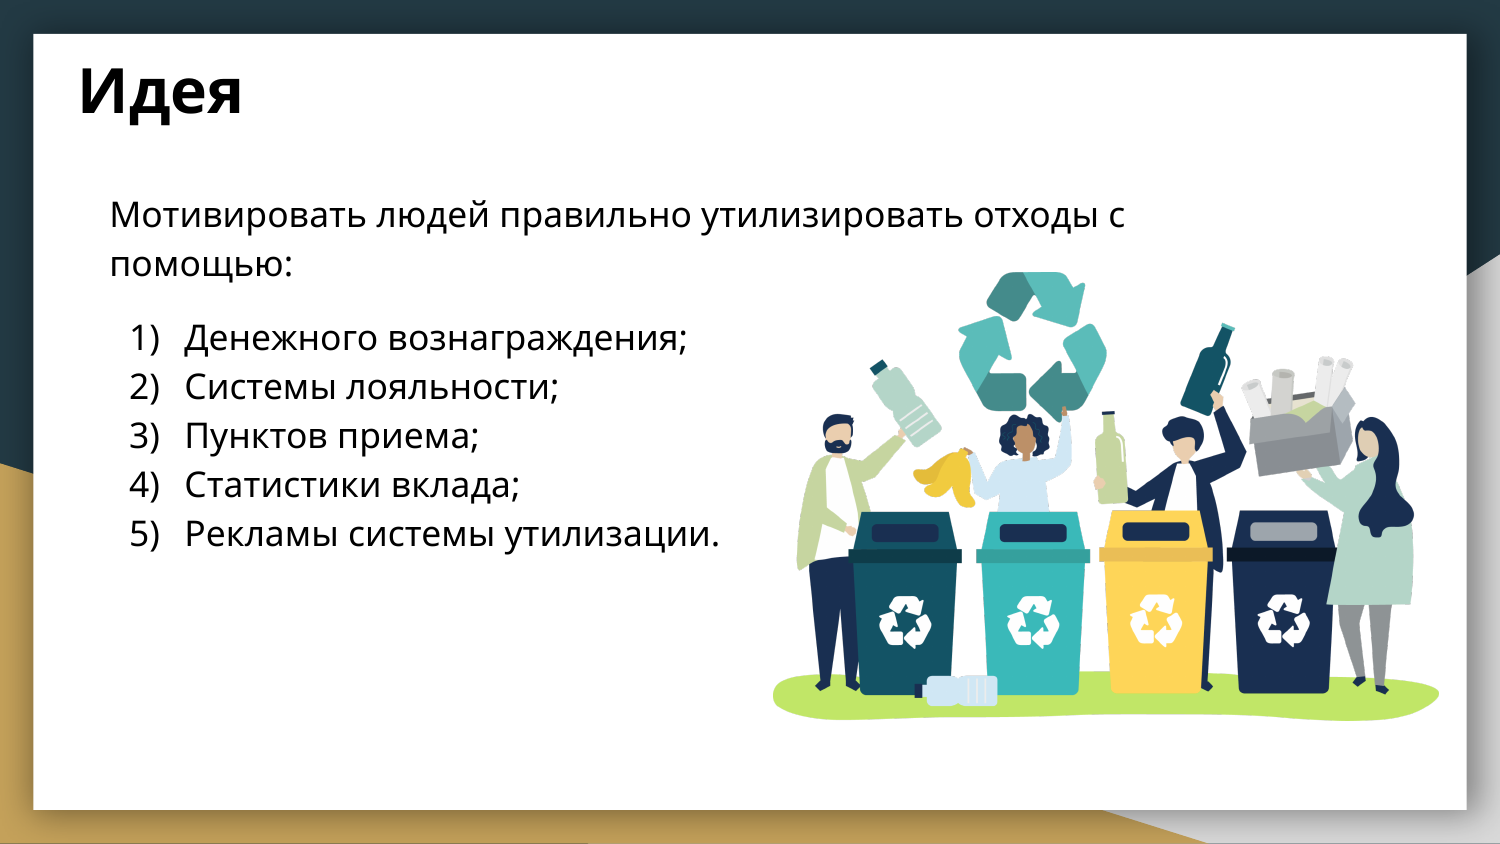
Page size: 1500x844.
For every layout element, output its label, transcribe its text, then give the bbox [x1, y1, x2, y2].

title Идея [62, 35, 1259, 172]
list Мотивировать людей правильно утилизировать отходы с помощью: Денежного вознаграждения; Системы лояльности; Пунктов приема; Статистики вклада; Рекламы системы утилизации. [94, 171, 1308, 648]
picture [773, 272, 1439, 721]
